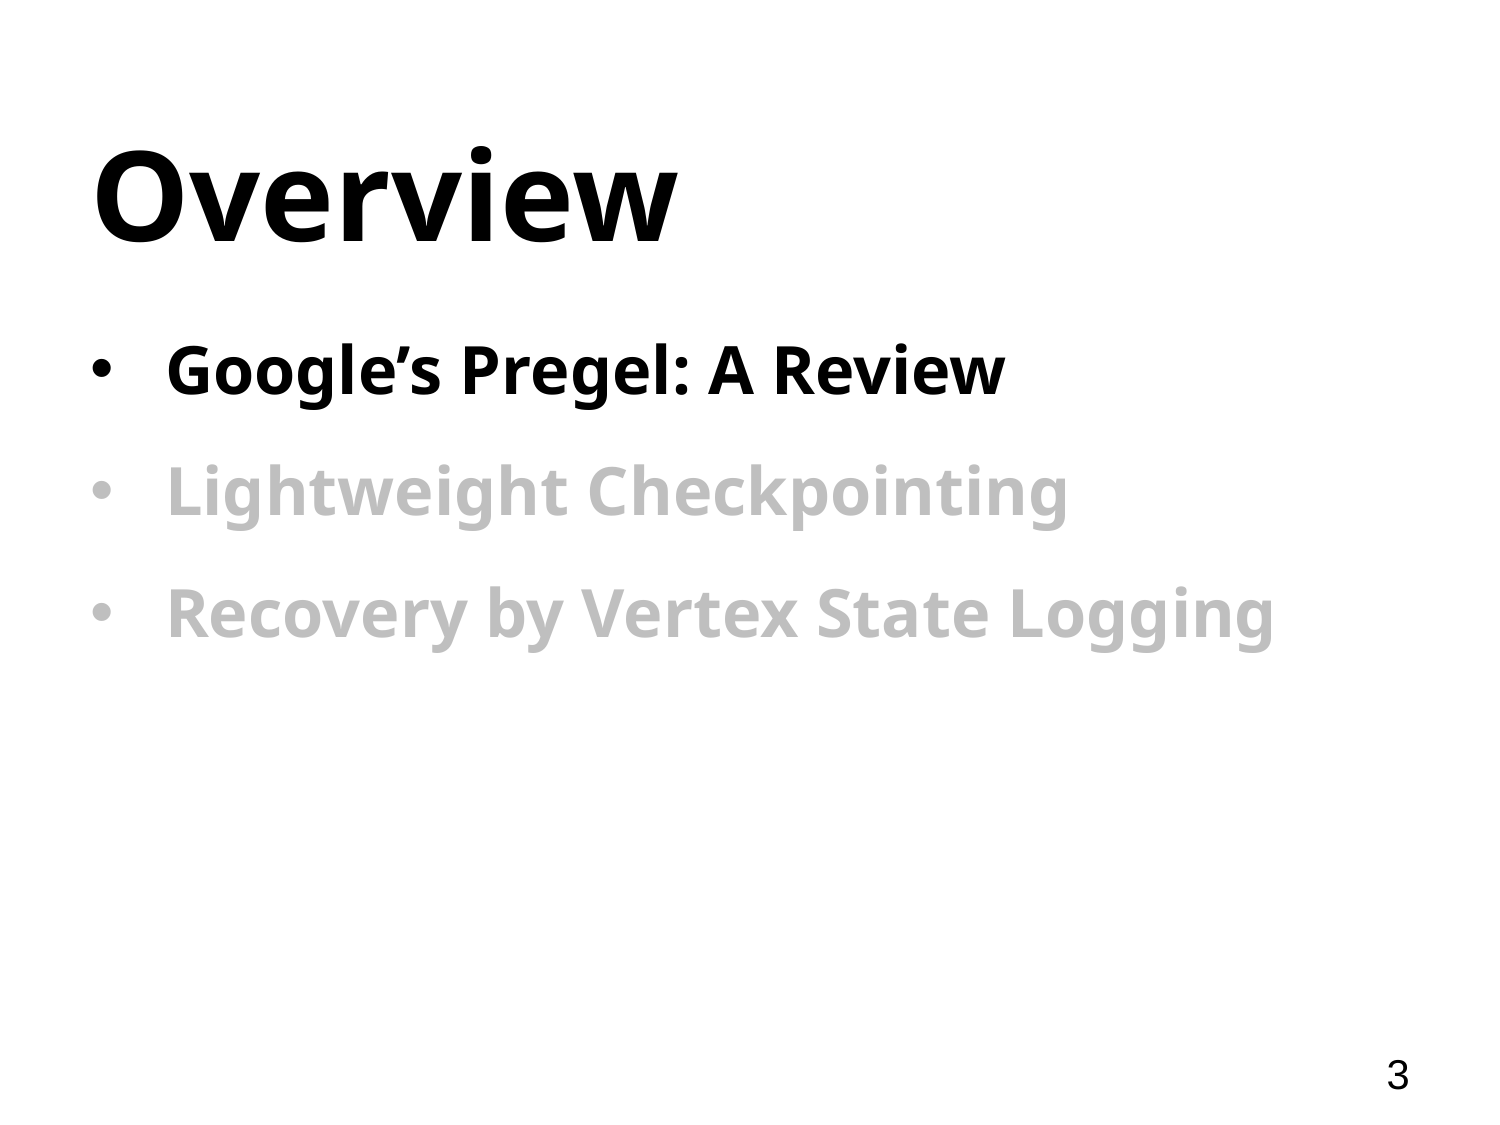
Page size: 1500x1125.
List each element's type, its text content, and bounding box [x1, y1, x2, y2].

slide_number 3 [1074, 1042, 1425, 1103]
list Google’s Pregel: A Review Lightweight Checkpointing Recovery by Vertex State Logging [74, 319, 1473, 1013]
title Overview [74, 97, 1426, 286]
